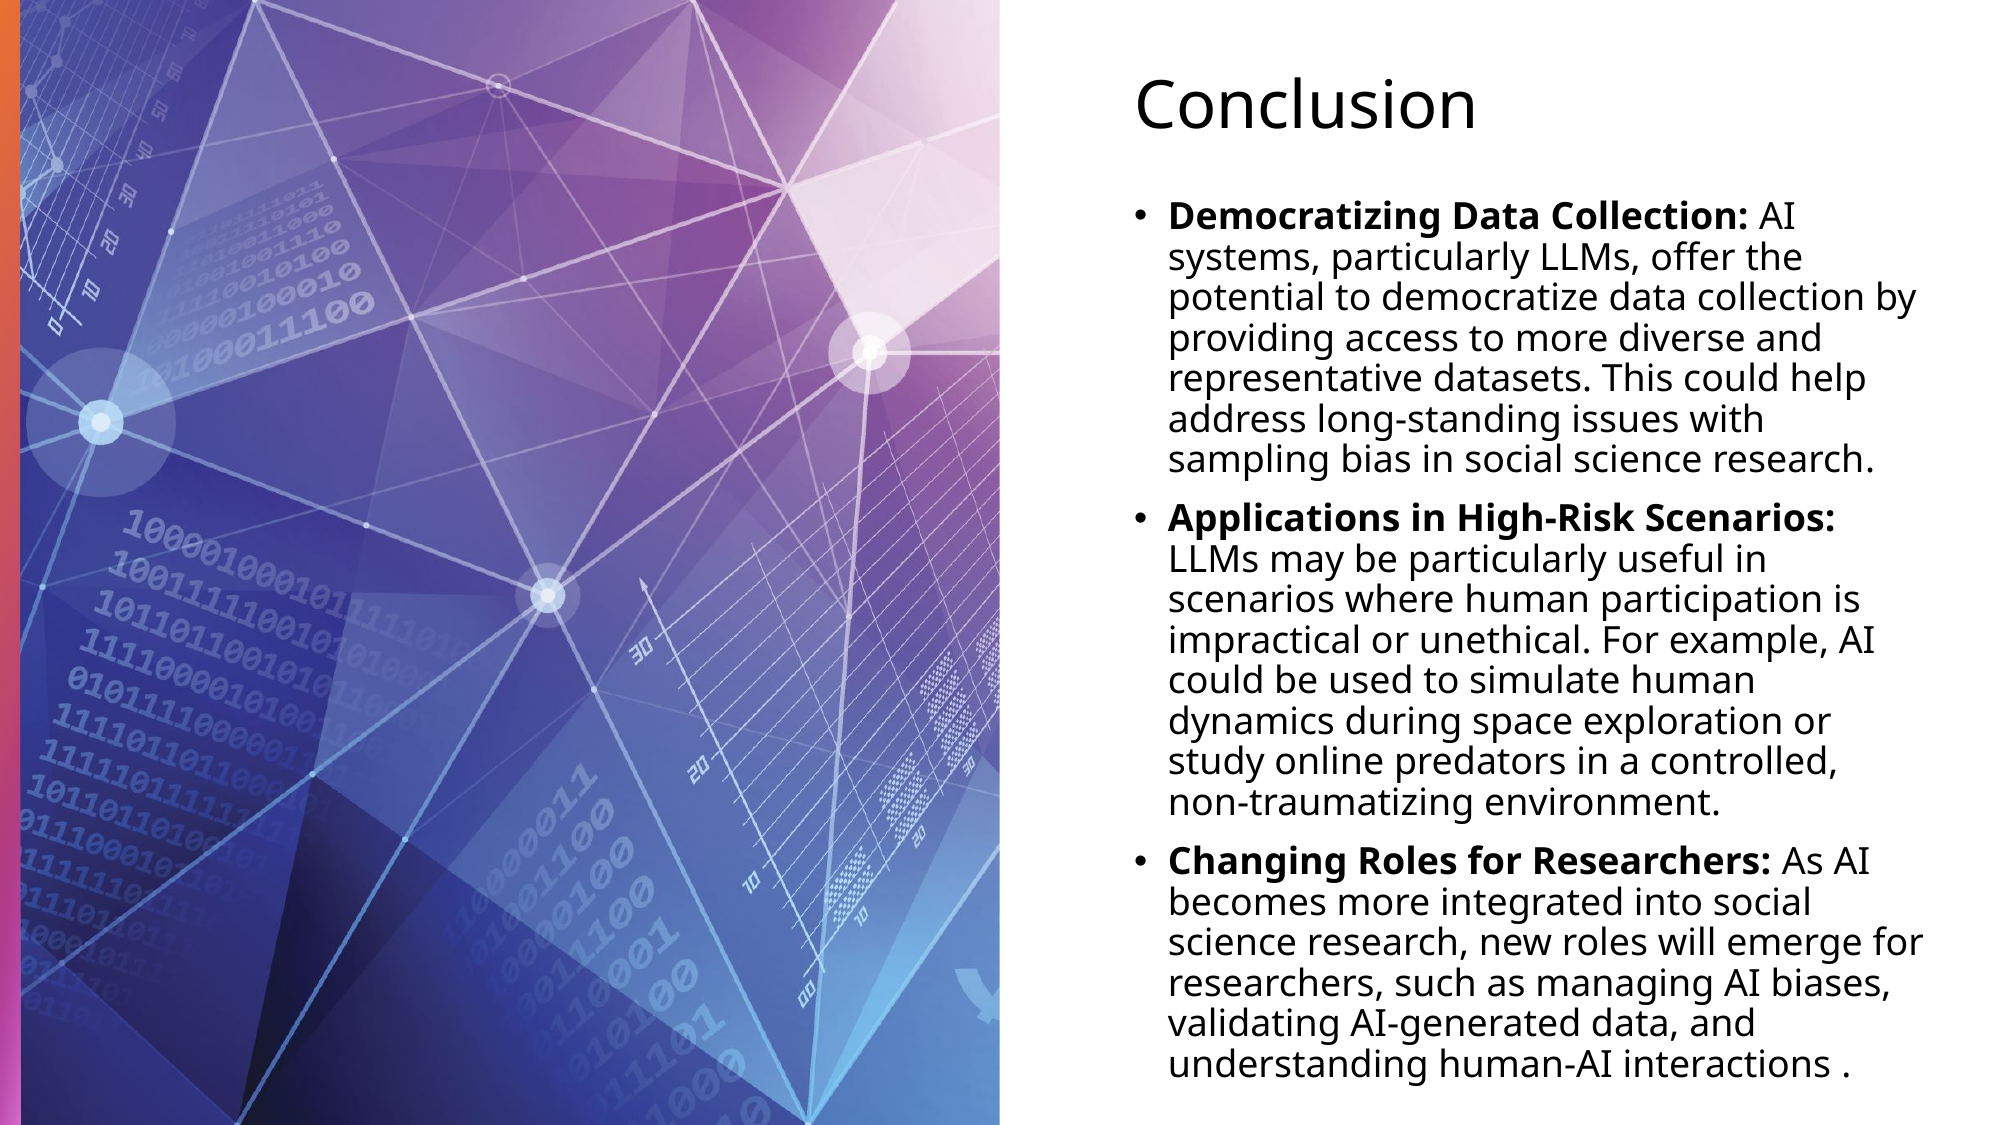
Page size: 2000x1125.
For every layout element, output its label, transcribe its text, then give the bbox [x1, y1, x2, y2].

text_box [0, 0, 21, 1125]
list Democratizing Data Collection: AI systems, particularly LLMs, offer the potential to democratize data collection by providing access to more diverse and representative datasets. This could help address long-standing issues with sampling bias in social science research​. Applications in High-Risk Scenarios: LLMs may be particularly useful in scenarios where human participation is impractical or unethical. For example, AI could be used to simulate human dynamics during space exploration or study online predators in a controlled, non-traumatizing environment​. Changing Roles for Researchers: As AI becomes more integrated into social science research, new roles will emerge for researchers, such as managing AI biases, validating AI-generated data, and understanding human-AI interactions​ . [1119, 189, 1942, 1107]
picture [21, 0, 1001, 1125]
title Conclusion [1119, 47, 1856, 151]
